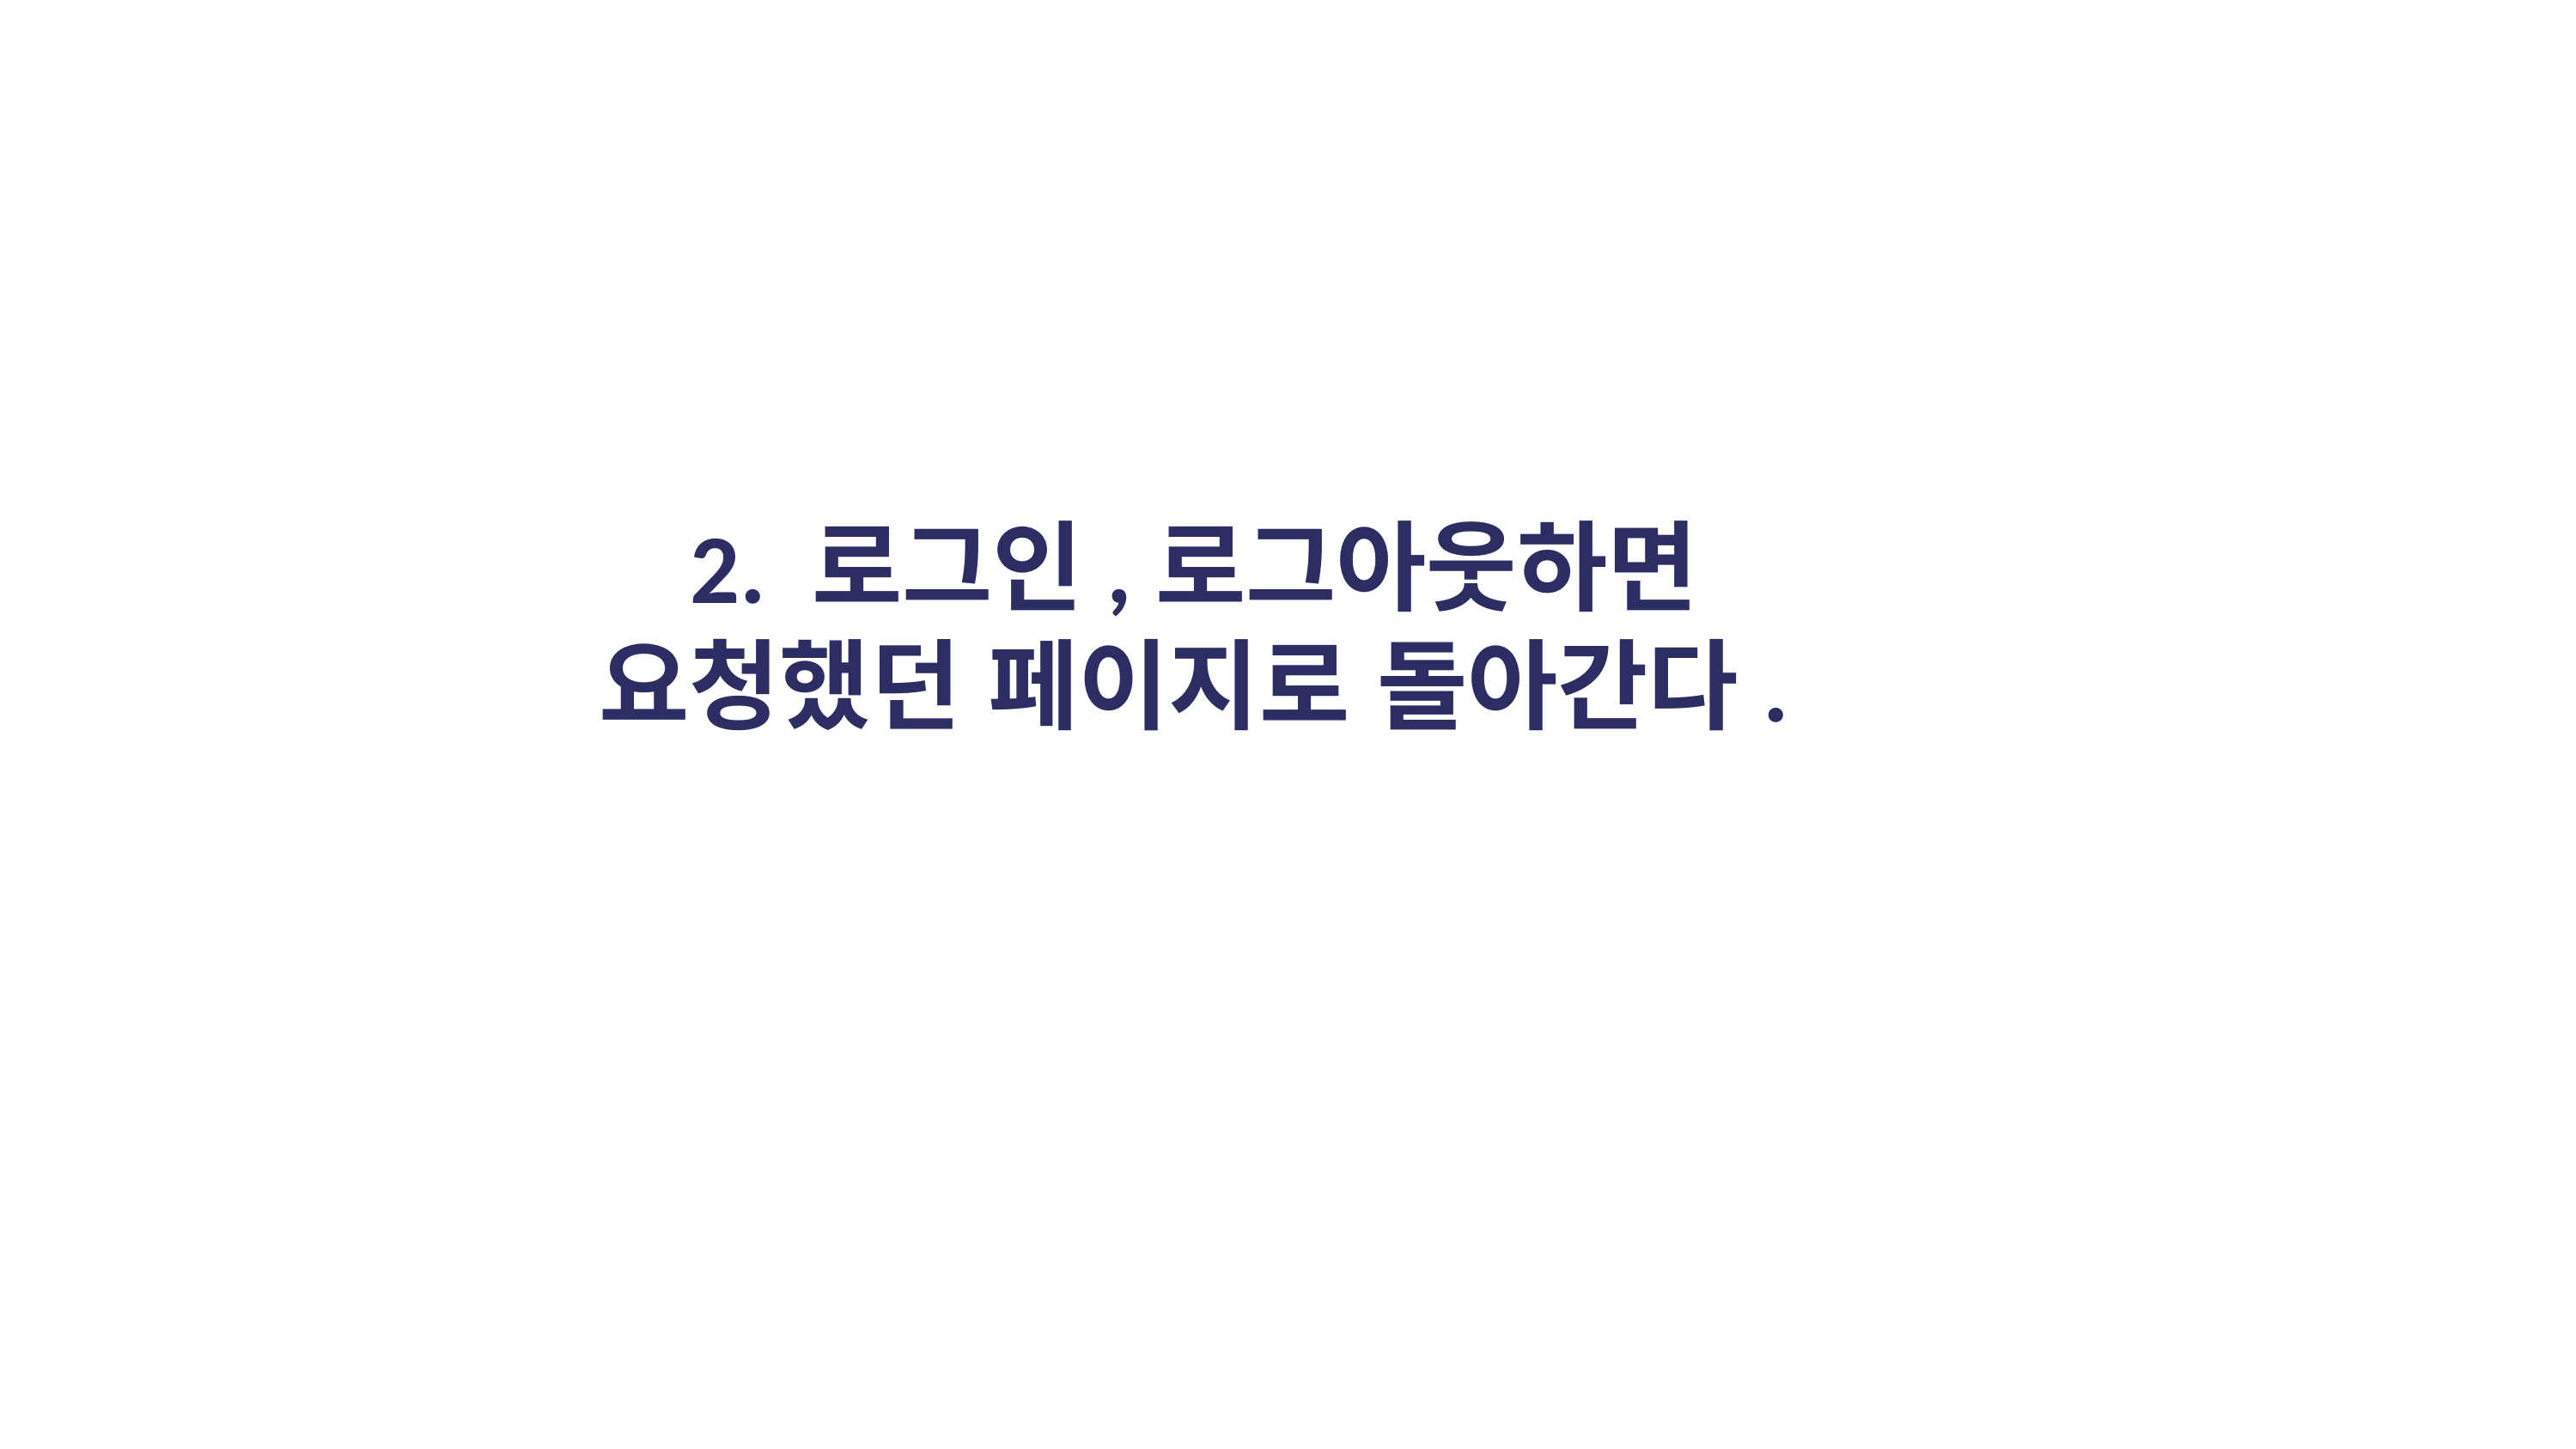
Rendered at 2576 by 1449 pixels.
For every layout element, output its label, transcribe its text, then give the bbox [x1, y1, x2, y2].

text_box 2. 로그인,로그아웃하면 요청했던 페이지로 돌아간다. [515, 498, 1873, 748]
